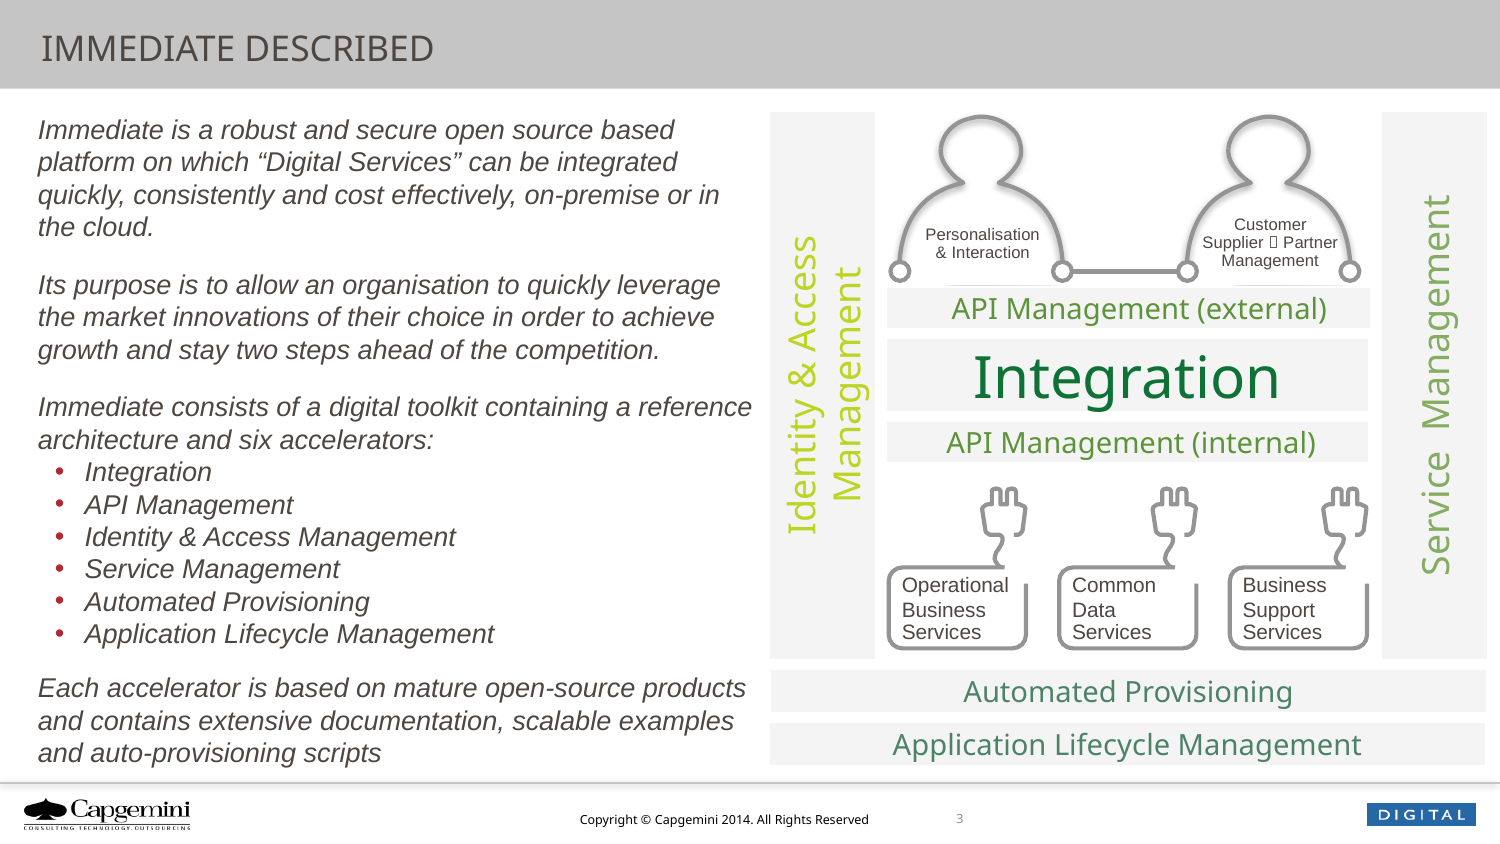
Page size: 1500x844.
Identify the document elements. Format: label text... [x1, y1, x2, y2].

text_box Each accelerator is based on mature open-source products and contains extensive documentation, scalable examples and auto-provisioning scripts [13, 664, 767, 769]
text_box Integration [884, 336, 1372, 414]
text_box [890, 116, 1072, 283]
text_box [1177, 116, 1360, 283]
text_box API Management (internal) [884, 419, 1371, 466]
text_box Application Lifecycle Management [767, 720, 1488, 768]
picture [1367, 803, 1476, 826]
text_box Service Management [1379, 109, 1490, 662]
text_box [1056, 488, 1204, 654]
text_box Immediate is a robust and secure open source based platform on which “Digital Services” can be integrated quickly, consistently and cost effectively, on-premise or in the cloud. Its purpose is to allow an organisation to quickly leverage the market innovations of their choice in order to achieve growth and stay two steps ahead of the competition. Immediate consists of a digital toolkit containing a reference architecture and six accelerators: Integration API Management Identity & Access Management Service Management Automated Provisioning Application Lifecycle Management [13, 105, 768, 693]
title IMMEDIATE DESCRIBED [0, 0, 1500, 102]
text_box Automated Provisioning [768, 667, 1489, 716]
picture [24, 798, 190, 830]
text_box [885, 488, 1034, 654]
text_box Identity & Access Management [767, 109, 878, 662]
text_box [1226, 488, 1375, 654]
text_box API Management (external) [884, 285, 1373, 331]
